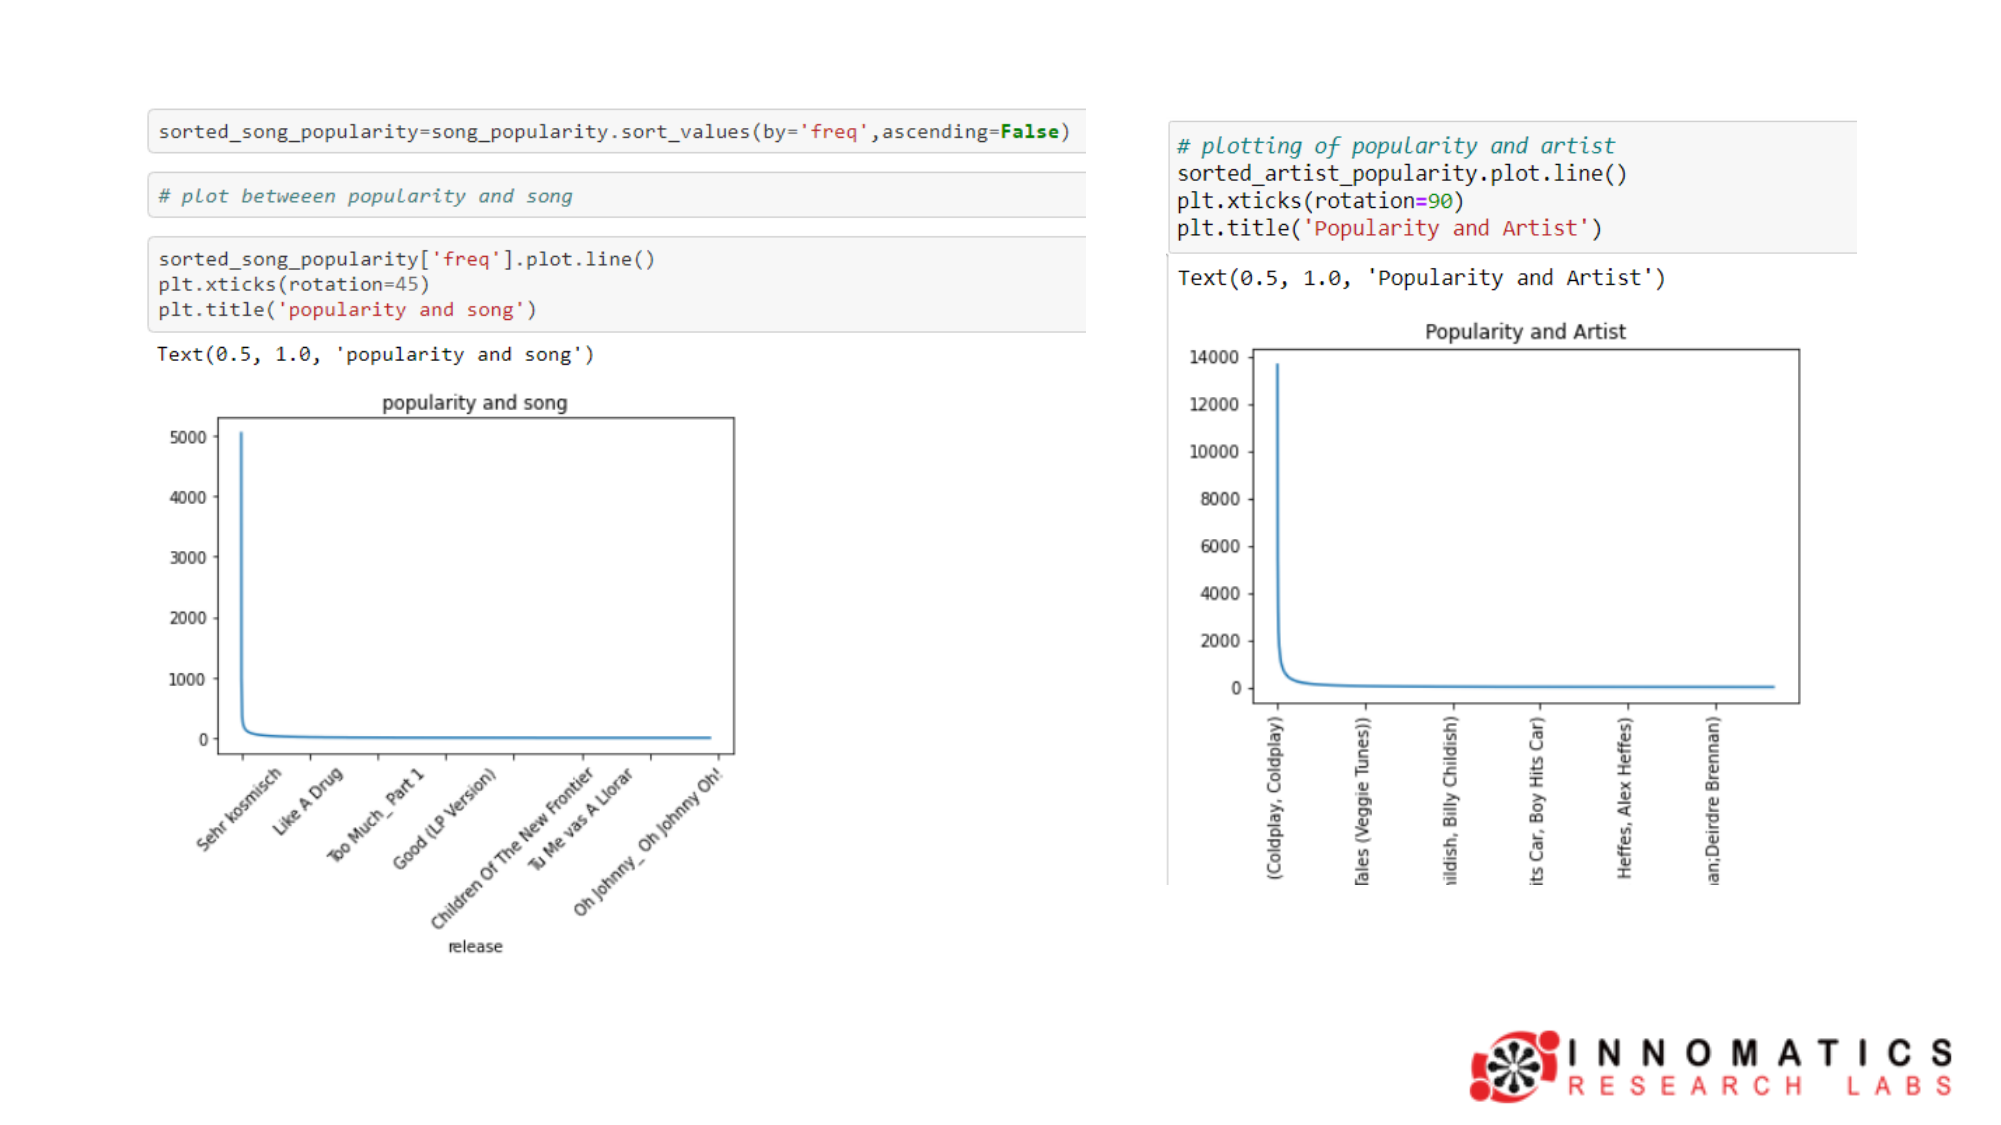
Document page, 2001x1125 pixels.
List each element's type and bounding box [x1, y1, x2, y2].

picture [1166, 117, 1857, 885]
picture [142, 98, 1086, 976]
picture [1445, 1014, 1975, 1125]
